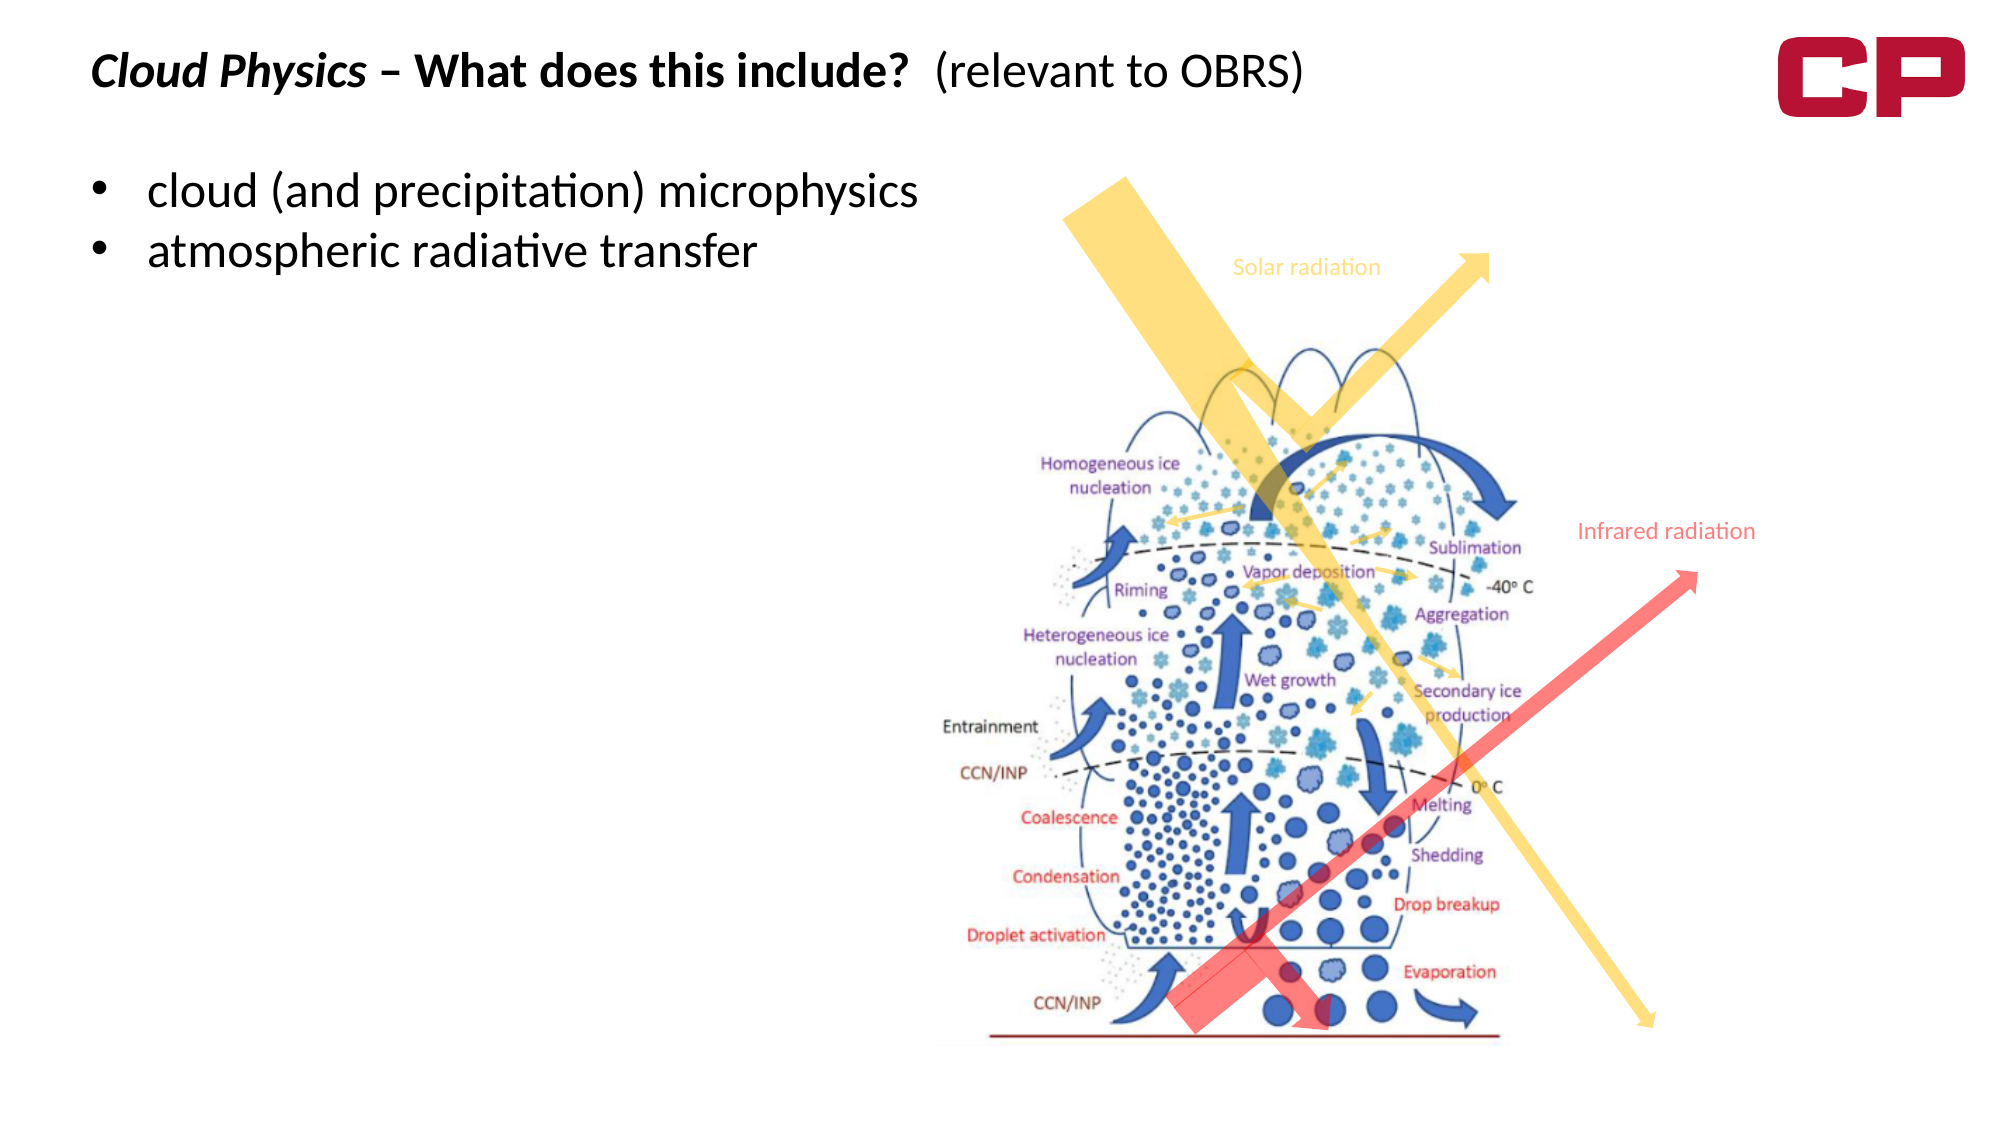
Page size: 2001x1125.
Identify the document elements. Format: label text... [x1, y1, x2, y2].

picture [1778, 37, 1965, 117]
text_box Cloud Physics – What does this include? (relevant to OBRS) cloud (and precipitation) microphysics atmospheric radiative transfer [76, 30, 1321, 286]
picture [880, 337, 1093, 1046]
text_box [1093, 177, 1775, 1073]
